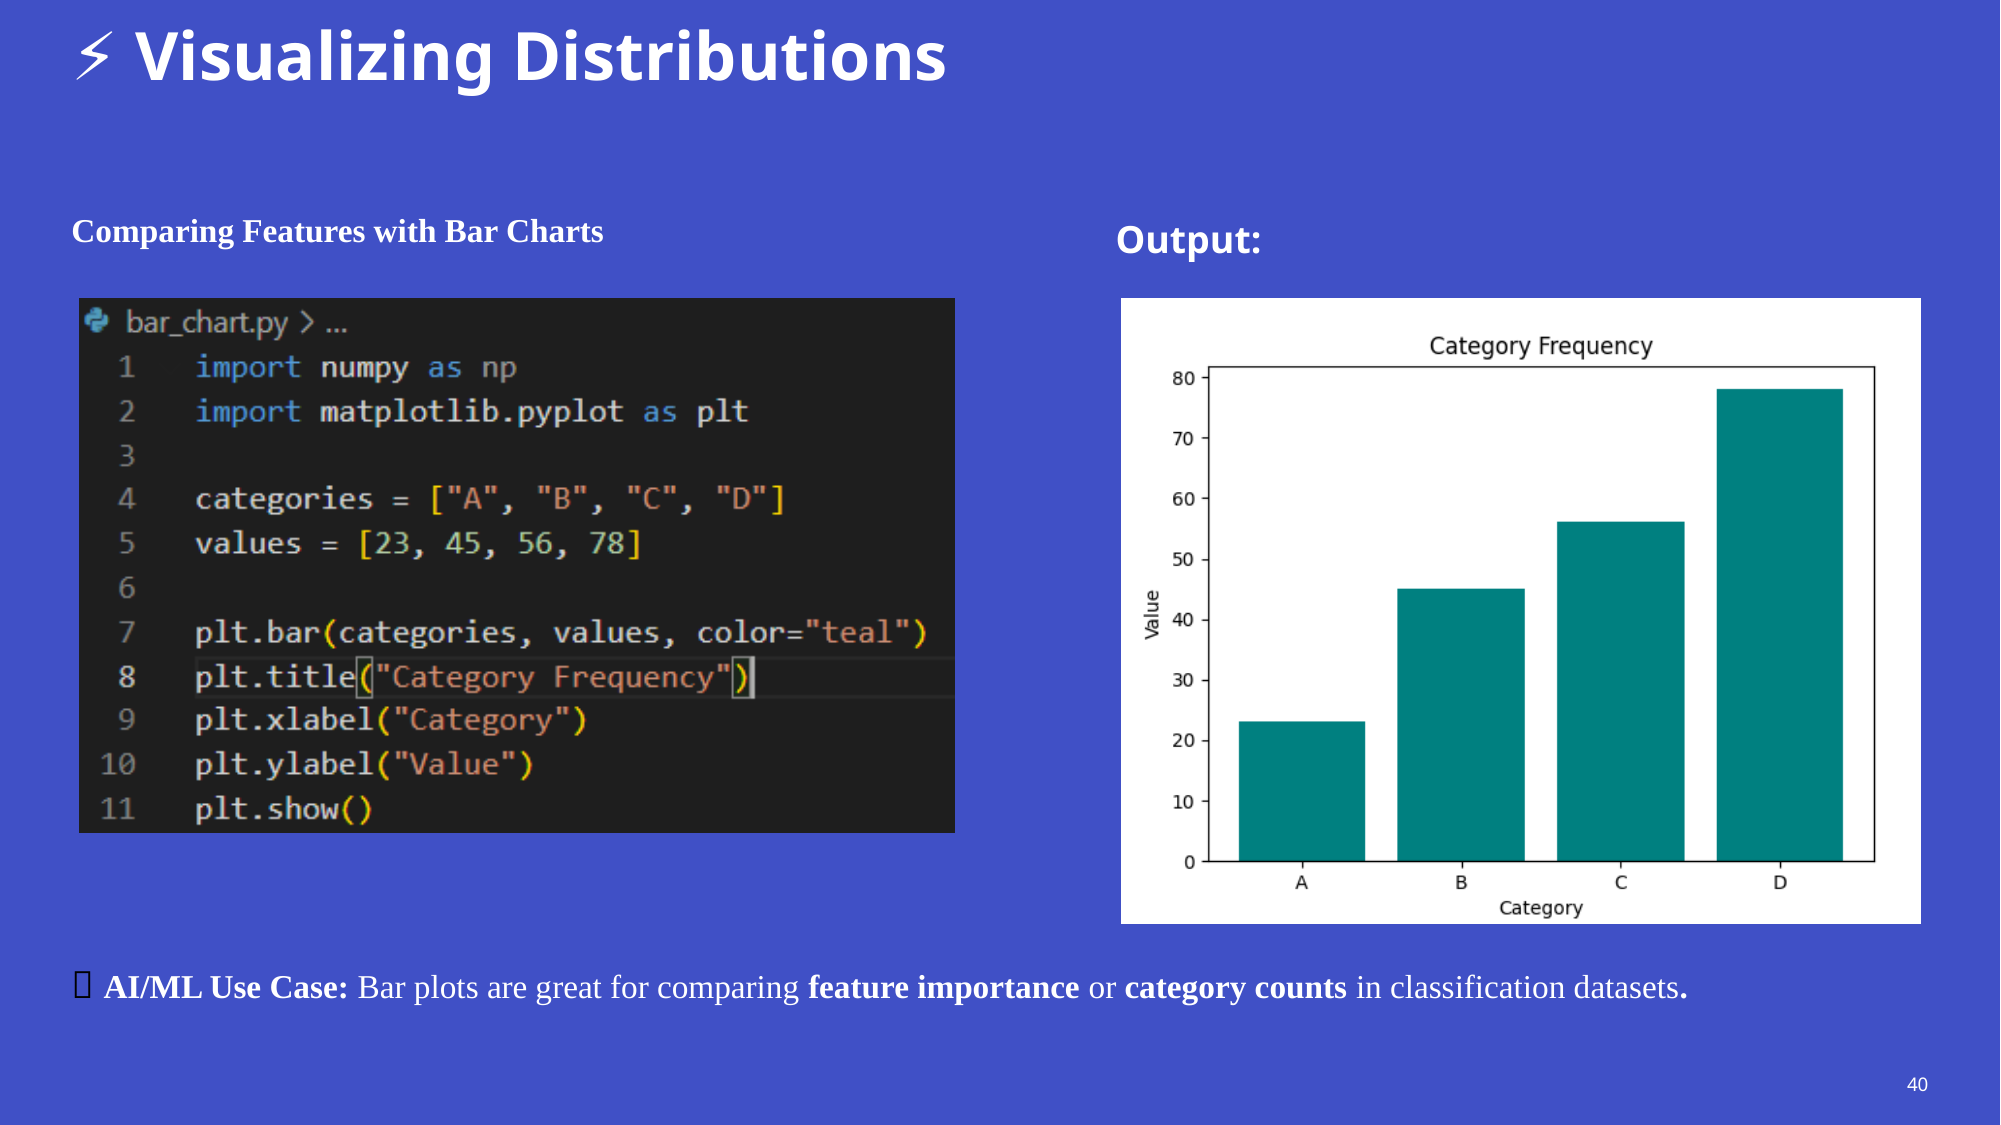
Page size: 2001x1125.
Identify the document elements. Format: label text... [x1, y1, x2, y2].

slide_number 40 [1770, 1055, 1944, 1116]
text_box ✅ AI/ML Use Case: Bar plots are great for comparing feature importance or category counts in classification datasets. [56, 953, 1921, 1013]
picture [78, 297, 955, 833]
text_box Output: [1100, 208, 1429, 268]
picture [1121, 297, 1921, 925]
text_box Comparing Features with Bar Charts [56, 201, 815, 257]
text_box ⚡ Visualizing Distributions [56, 5, 1914, 111]
